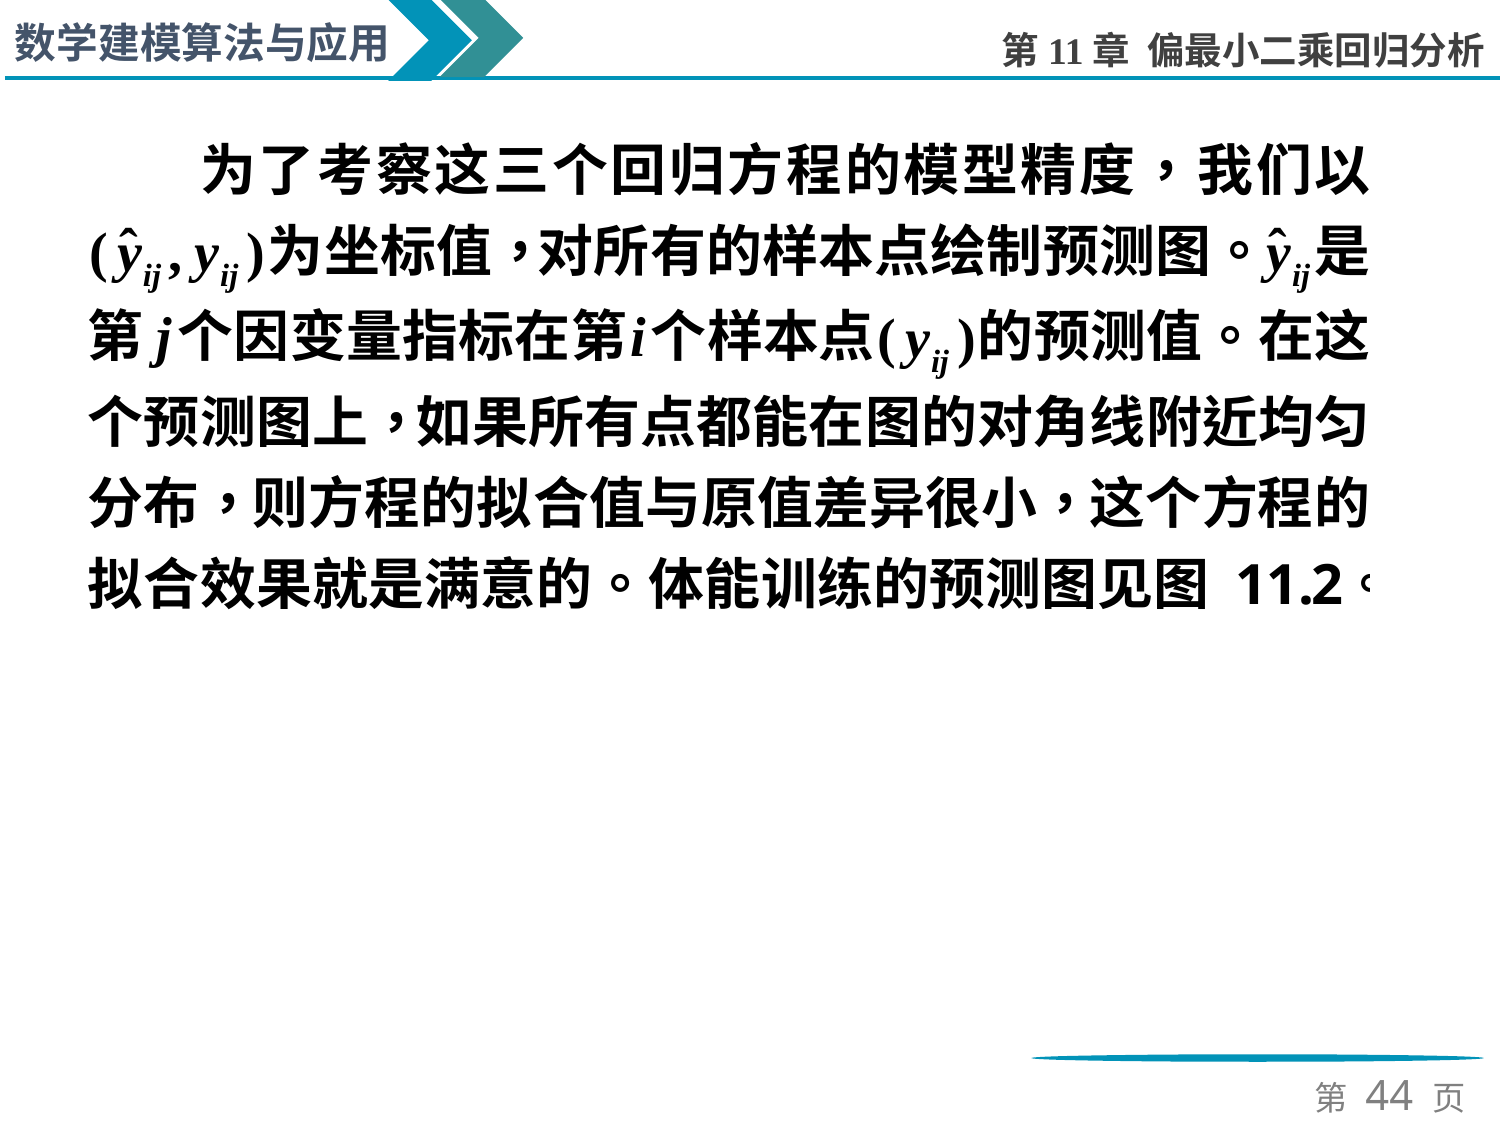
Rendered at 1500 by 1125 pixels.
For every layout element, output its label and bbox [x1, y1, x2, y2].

text_box [87, 132, 1370, 660]
